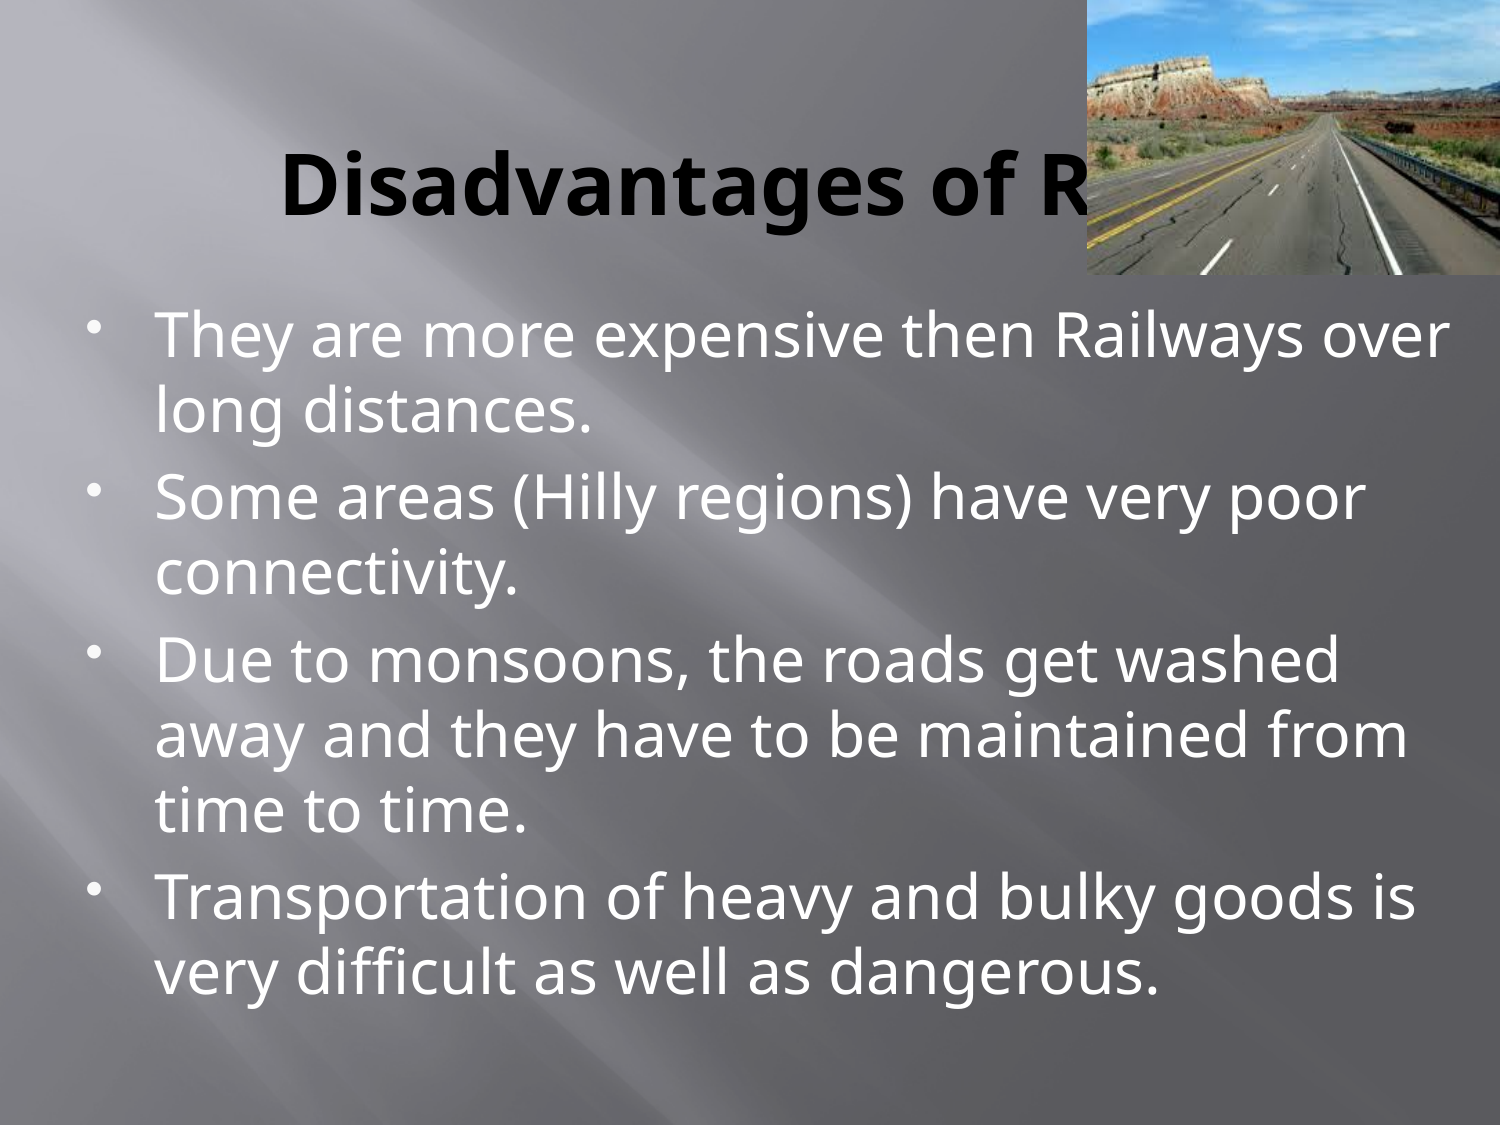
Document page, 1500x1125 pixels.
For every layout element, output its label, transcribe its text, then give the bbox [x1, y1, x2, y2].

list They are more expensive then Railways over long distances. Some areas (Hilly regions) have very poor connectivity. Due to monsoons, the roads get washed away and they have to be maintained from time to time. Transportation of heavy and bulky goods is very difficult as well as dangerous. [50, 287, 1475, 1030]
picture [1087, 0, 1500, 276]
title Disadvantages of Roads [75, 112, 1087, 250]
